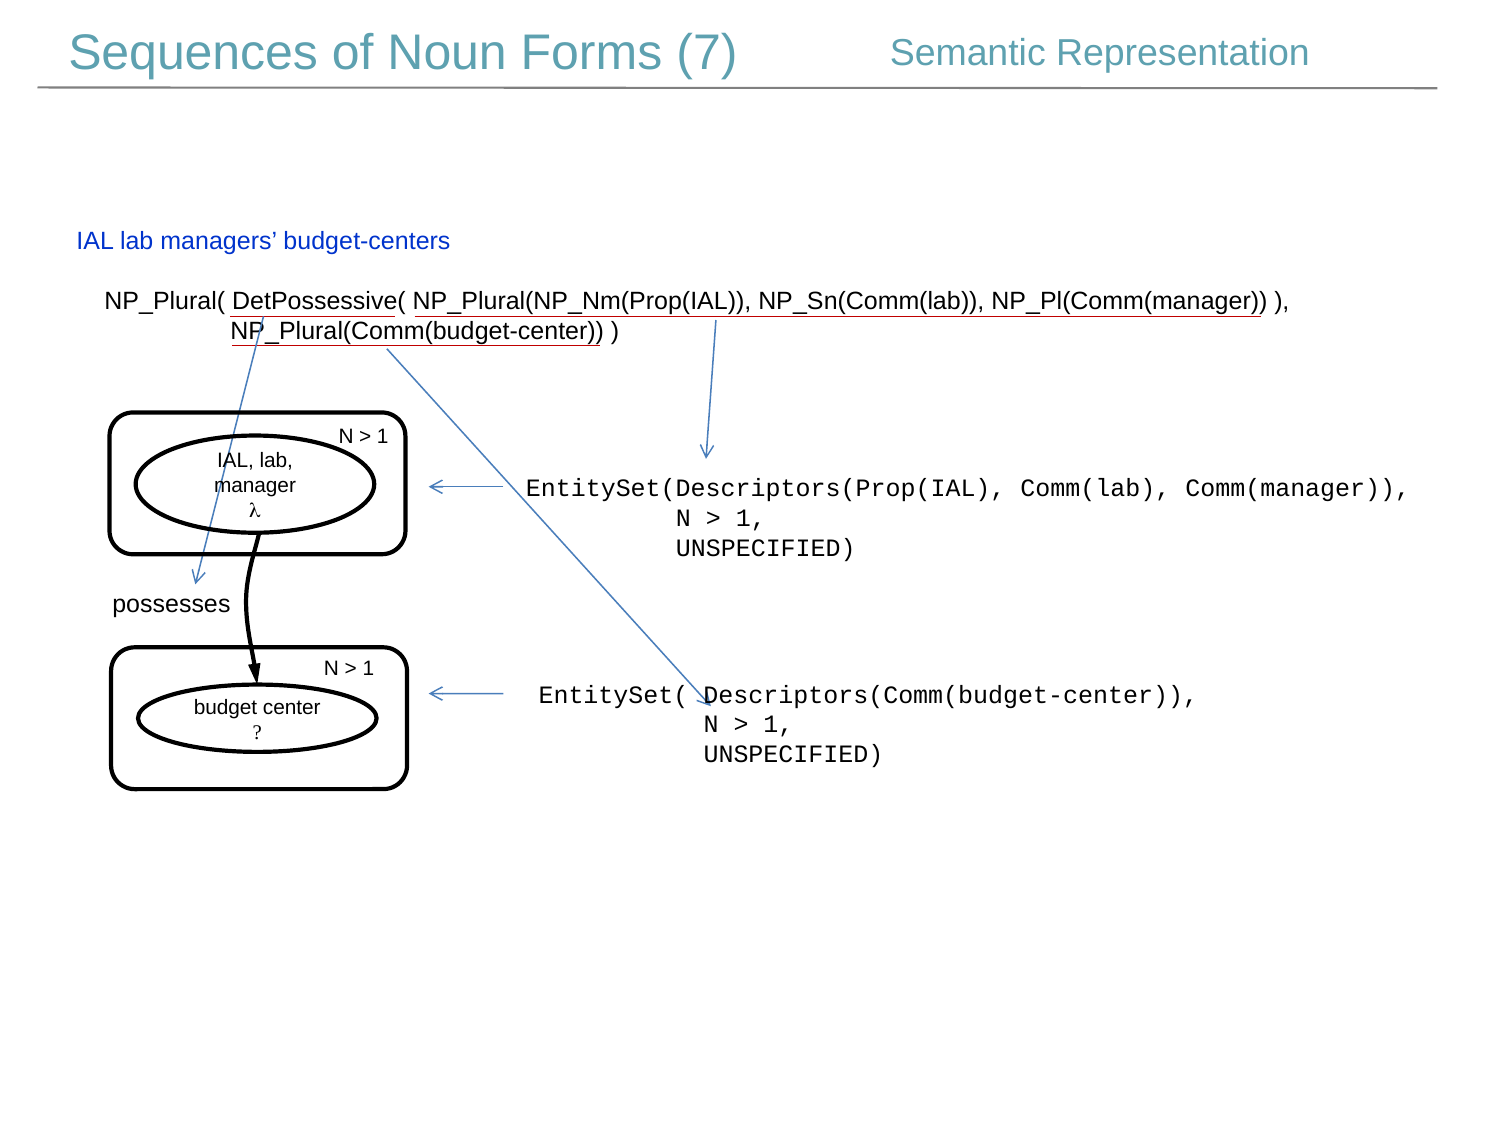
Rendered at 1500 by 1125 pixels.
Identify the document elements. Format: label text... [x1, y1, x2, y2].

text_box IAL lab managers’ budget-centers NP_Plural( DetPossessive( NP_Plural(NP_Nm(Prop(IAL)), NP_Sn(Comm(lab)), NP_Pl(Comm(manager)) ), NP_Plural(Comm(budget-center)) ) [61, 217, 1414, 352]
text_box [386, 348, 712, 707]
text_box possesses [97, 580, 246, 625]
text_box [110, 647, 408, 790]
text_box EntitySet(Descriptors(Prop(IAL), Comm(lab), Comm(manager)), N > 1, UNSPECIFIED) [716, 464, 1426, 569]
text_box EntitySet( Descriptors(Comm(budget-center)), N > 1, UNSPECIFIED) [523, 670, 1214, 776]
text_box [195, 563, 264, 585]
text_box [109, 412, 406, 555]
text_box [245, 592, 259, 645]
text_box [705, 319, 717, 460]
text_box Sequences of Noun Forms (7) [53, 12, 768, 85]
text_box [195, 316, 264, 410]
text_box Semantic Representation [874, 20, 1338, 80]
